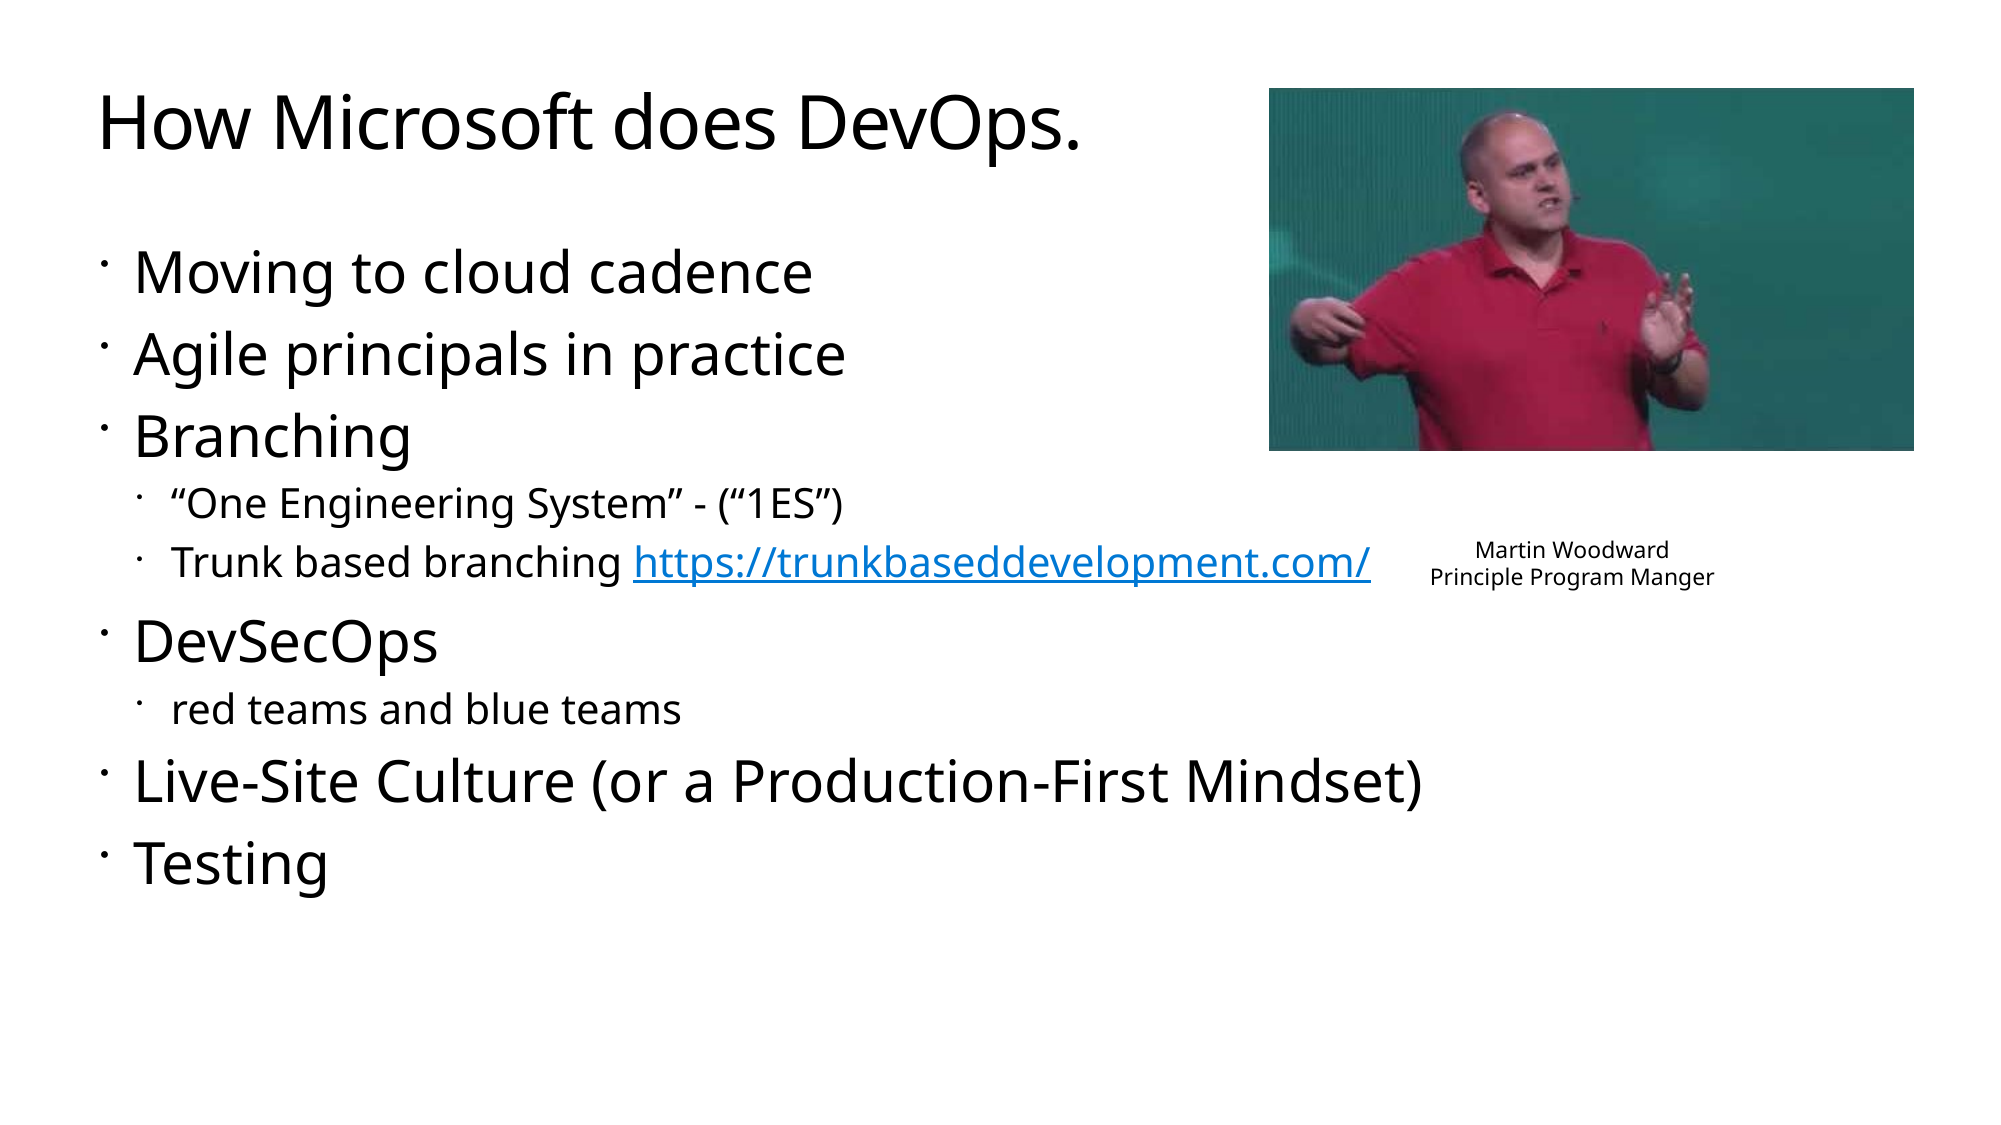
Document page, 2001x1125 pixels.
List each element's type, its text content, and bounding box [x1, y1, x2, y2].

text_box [1247, 120, 1895, 484]
list Moving to cloud cadence Agile principals in practice Branching “One Engineering System” - (“1ES”) Trunk based branching https://trunkbaseddevelopment.com/ DevSecOps red teams and blue teams Live-Site Culture (or a Production-First Mindset) Testing [95, 235, 1904, 997]
picture [1269, 88, 1914, 451]
title How Microsoft does DevOps. [96, 75, 1904, 166]
